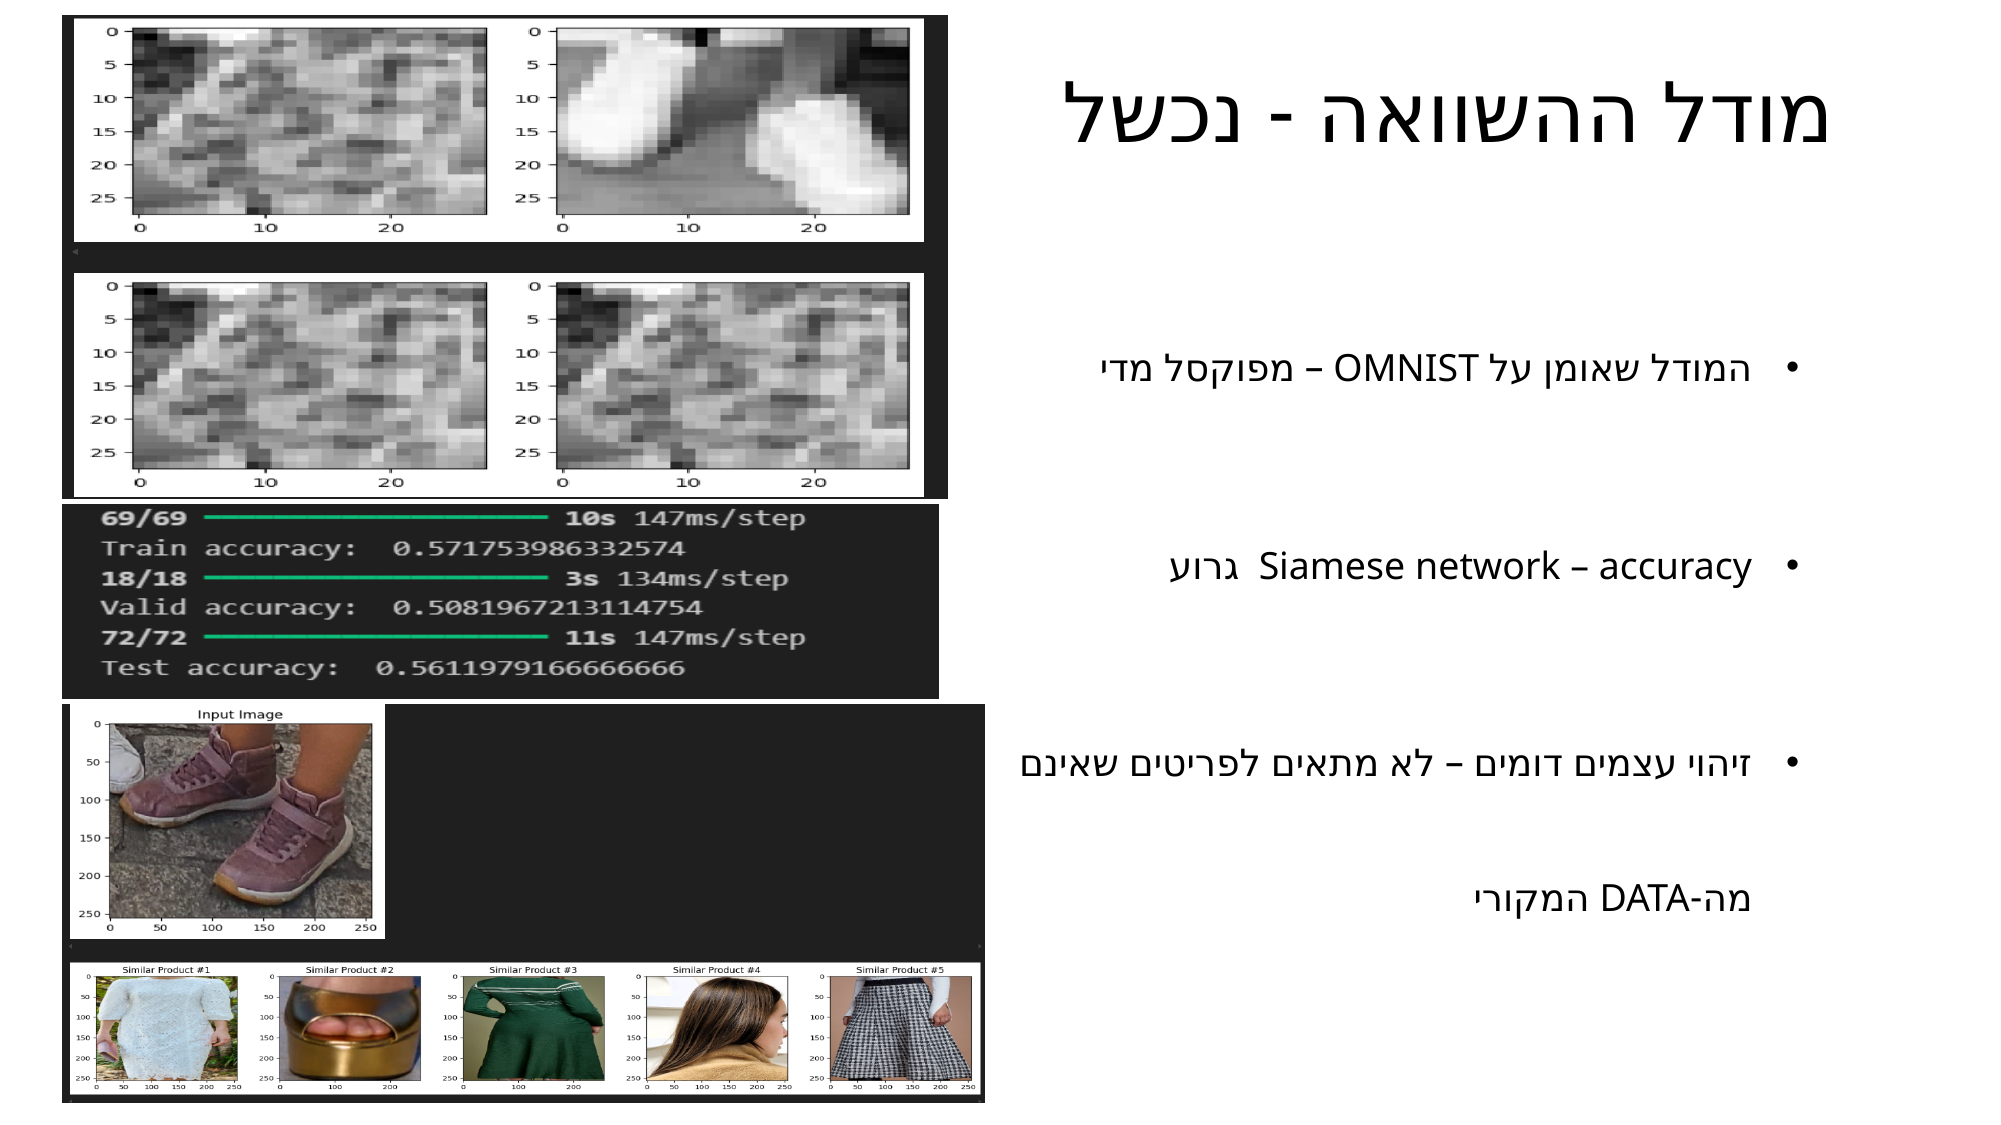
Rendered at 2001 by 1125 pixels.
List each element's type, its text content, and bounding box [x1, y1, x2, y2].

picture [62, 504, 939, 699]
picture [62, 704, 985, 1103]
text_box המודל שאומן על OMNIST – מפוקסל מדי Siamese network – accuracy גרוע זיהוי עצמים דומים – לא מתאים לפריטים שאינם מה-DATA המקורי [962, 246, 1850, 927]
picture [62, 15, 948, 499]
title מודל ההשוואה - נכשל [948, 52, 1850, 247]
